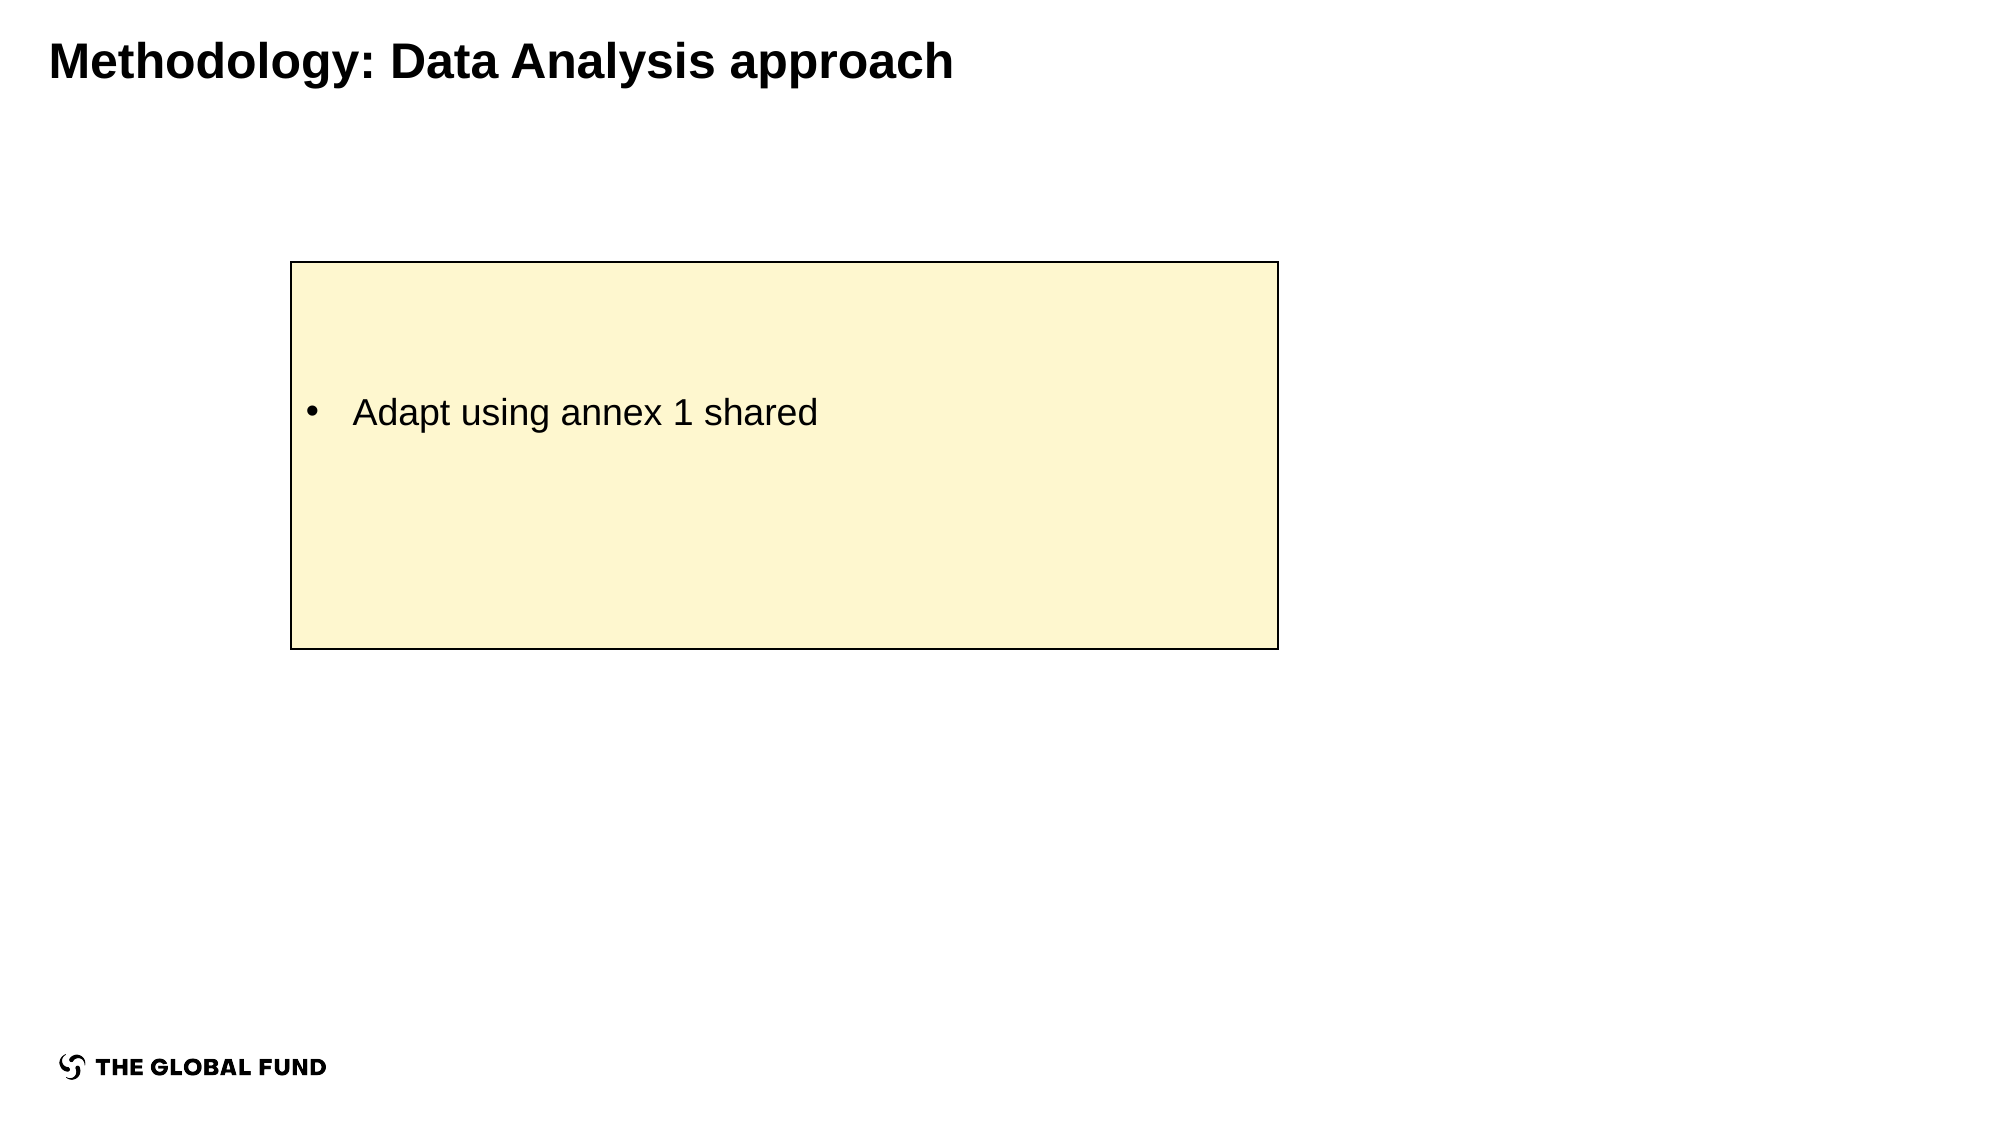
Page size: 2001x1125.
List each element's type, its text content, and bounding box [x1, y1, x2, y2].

text_box Methodology: Data Analysis approach [33, 21, 970, 96]
text_box Adapt using annex 1 shared [290, 261, 1279, 650]
picture [59, 1054, 326, 1080]
